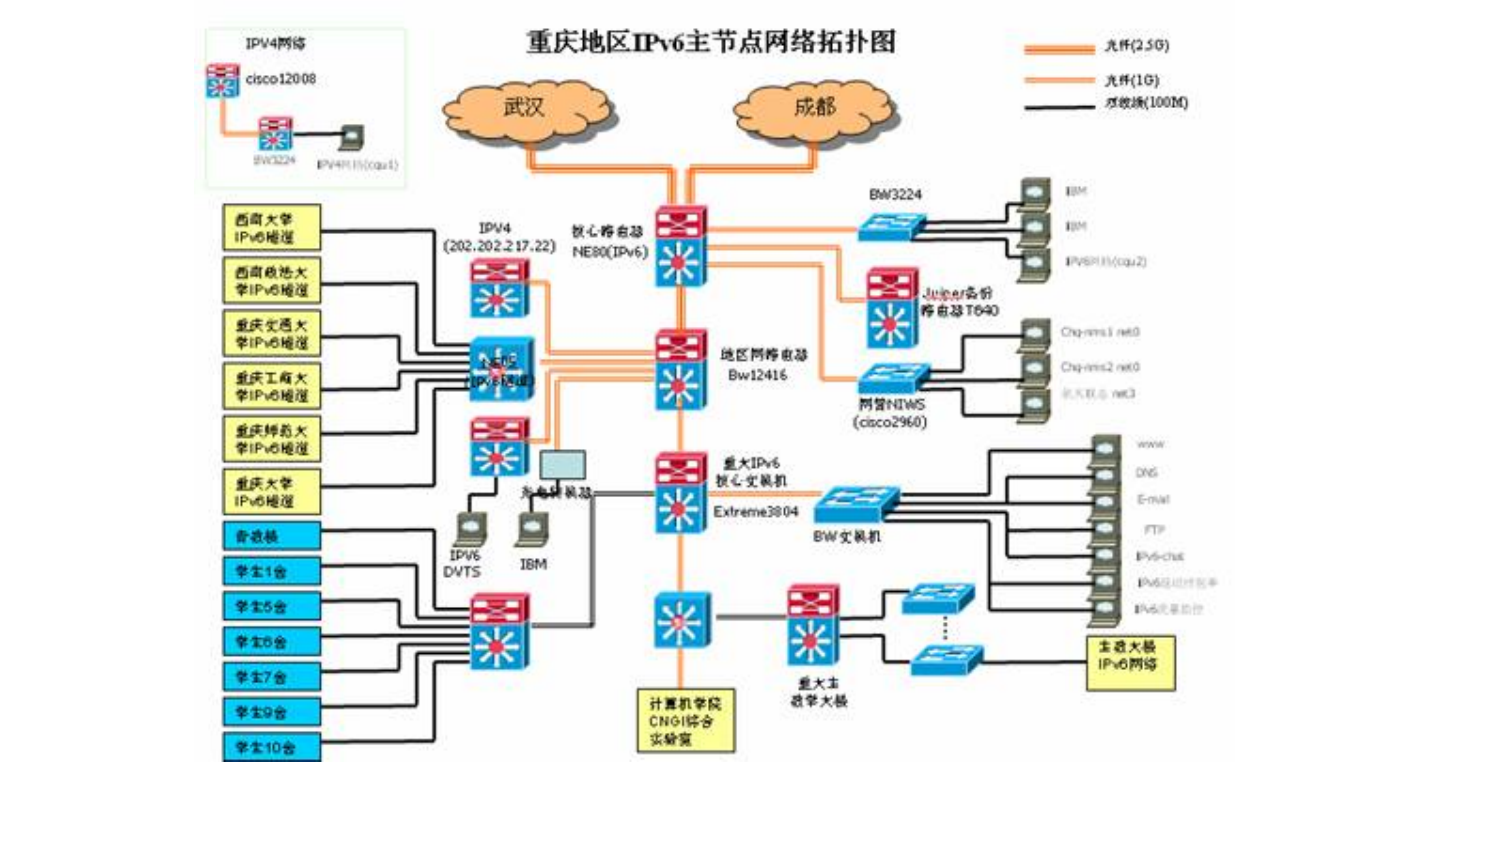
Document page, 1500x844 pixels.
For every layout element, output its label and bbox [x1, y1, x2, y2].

picture [194, 0, 1235, 763]
